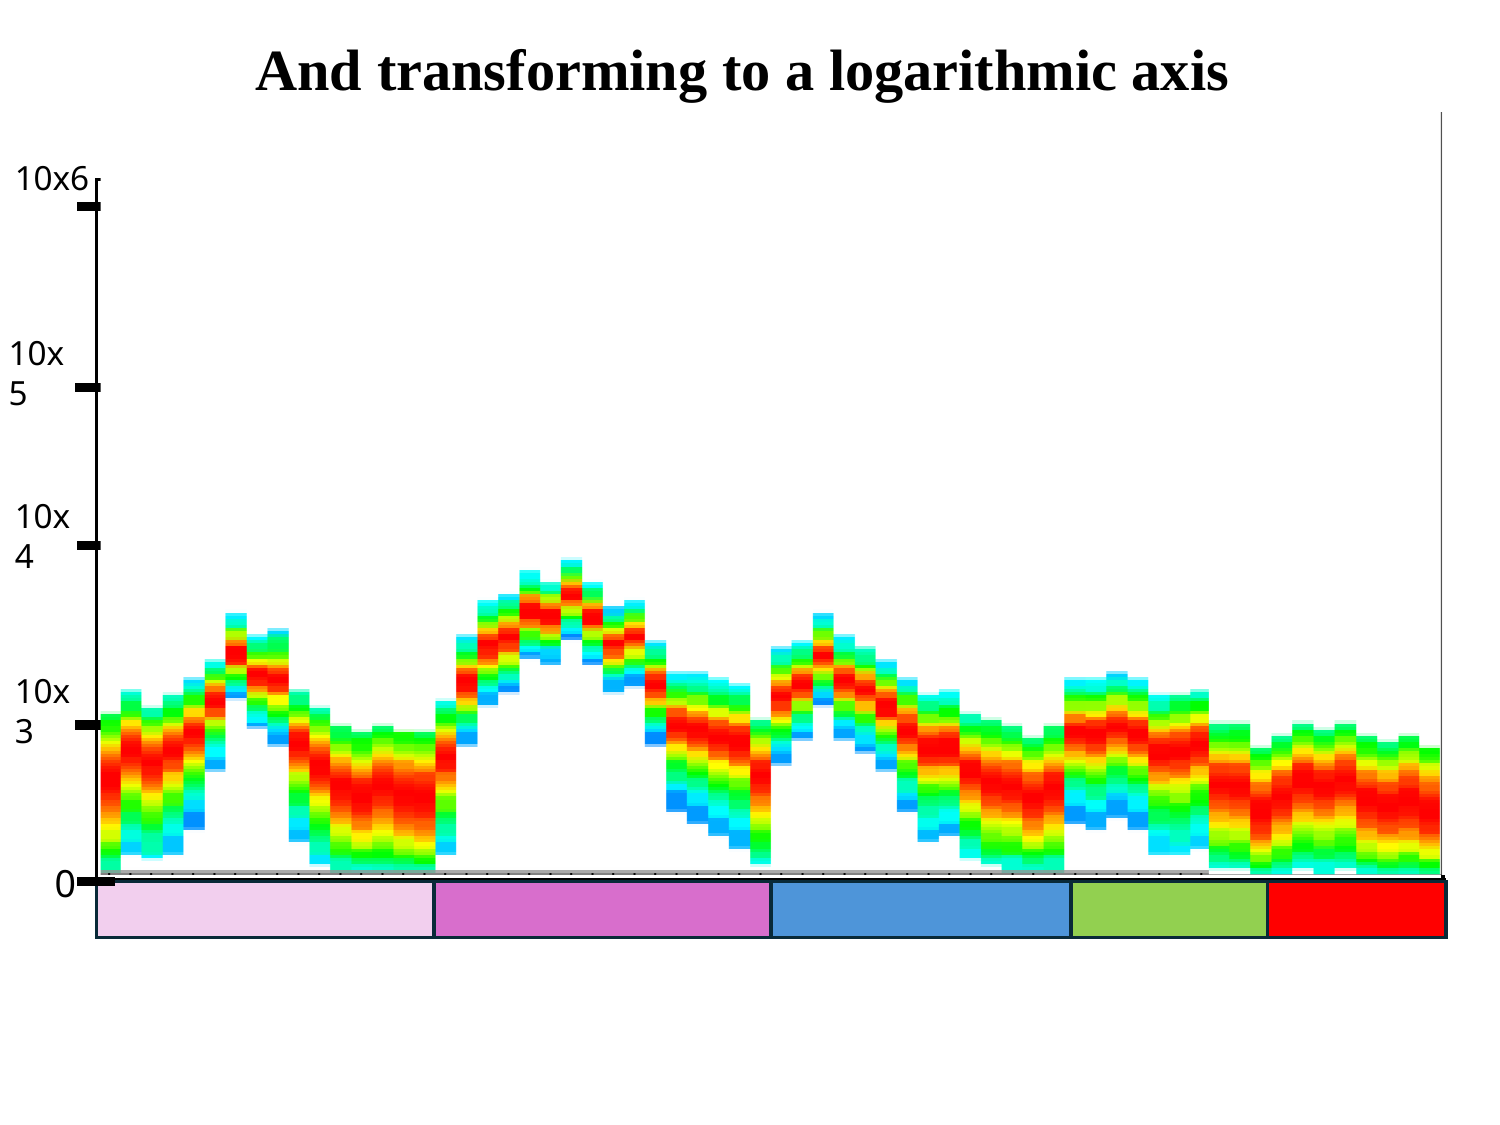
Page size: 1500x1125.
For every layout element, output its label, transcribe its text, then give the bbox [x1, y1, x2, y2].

text_box And transforming to a logarithmic axis [149, 24, 1350, 110]
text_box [0, 111, 1455, 938]
